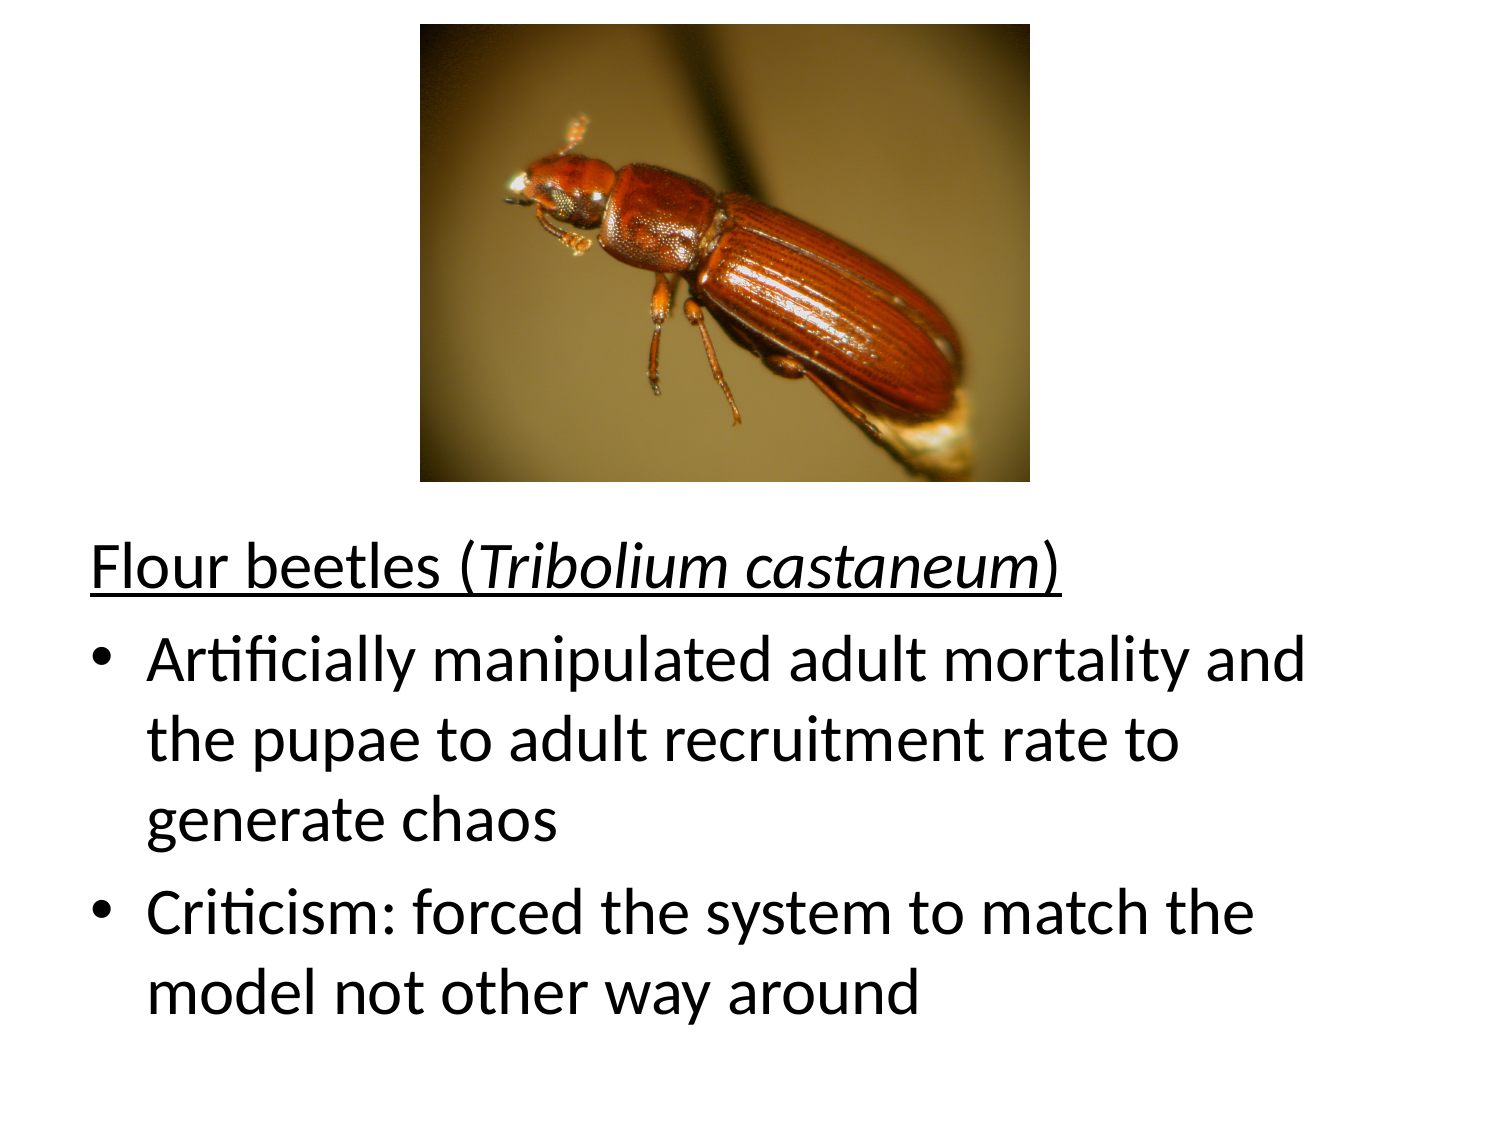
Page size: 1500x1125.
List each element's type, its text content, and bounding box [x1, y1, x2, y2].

list Flour beetles (Tribolium castaneum) Artificially manipulated adult mortality and the pupae to adult recruitment rate to generate chaos Criticism: forced the system to match the model not other way around [75, 514, 1425, 1063]
picture [420, 24, 1030, 482]
